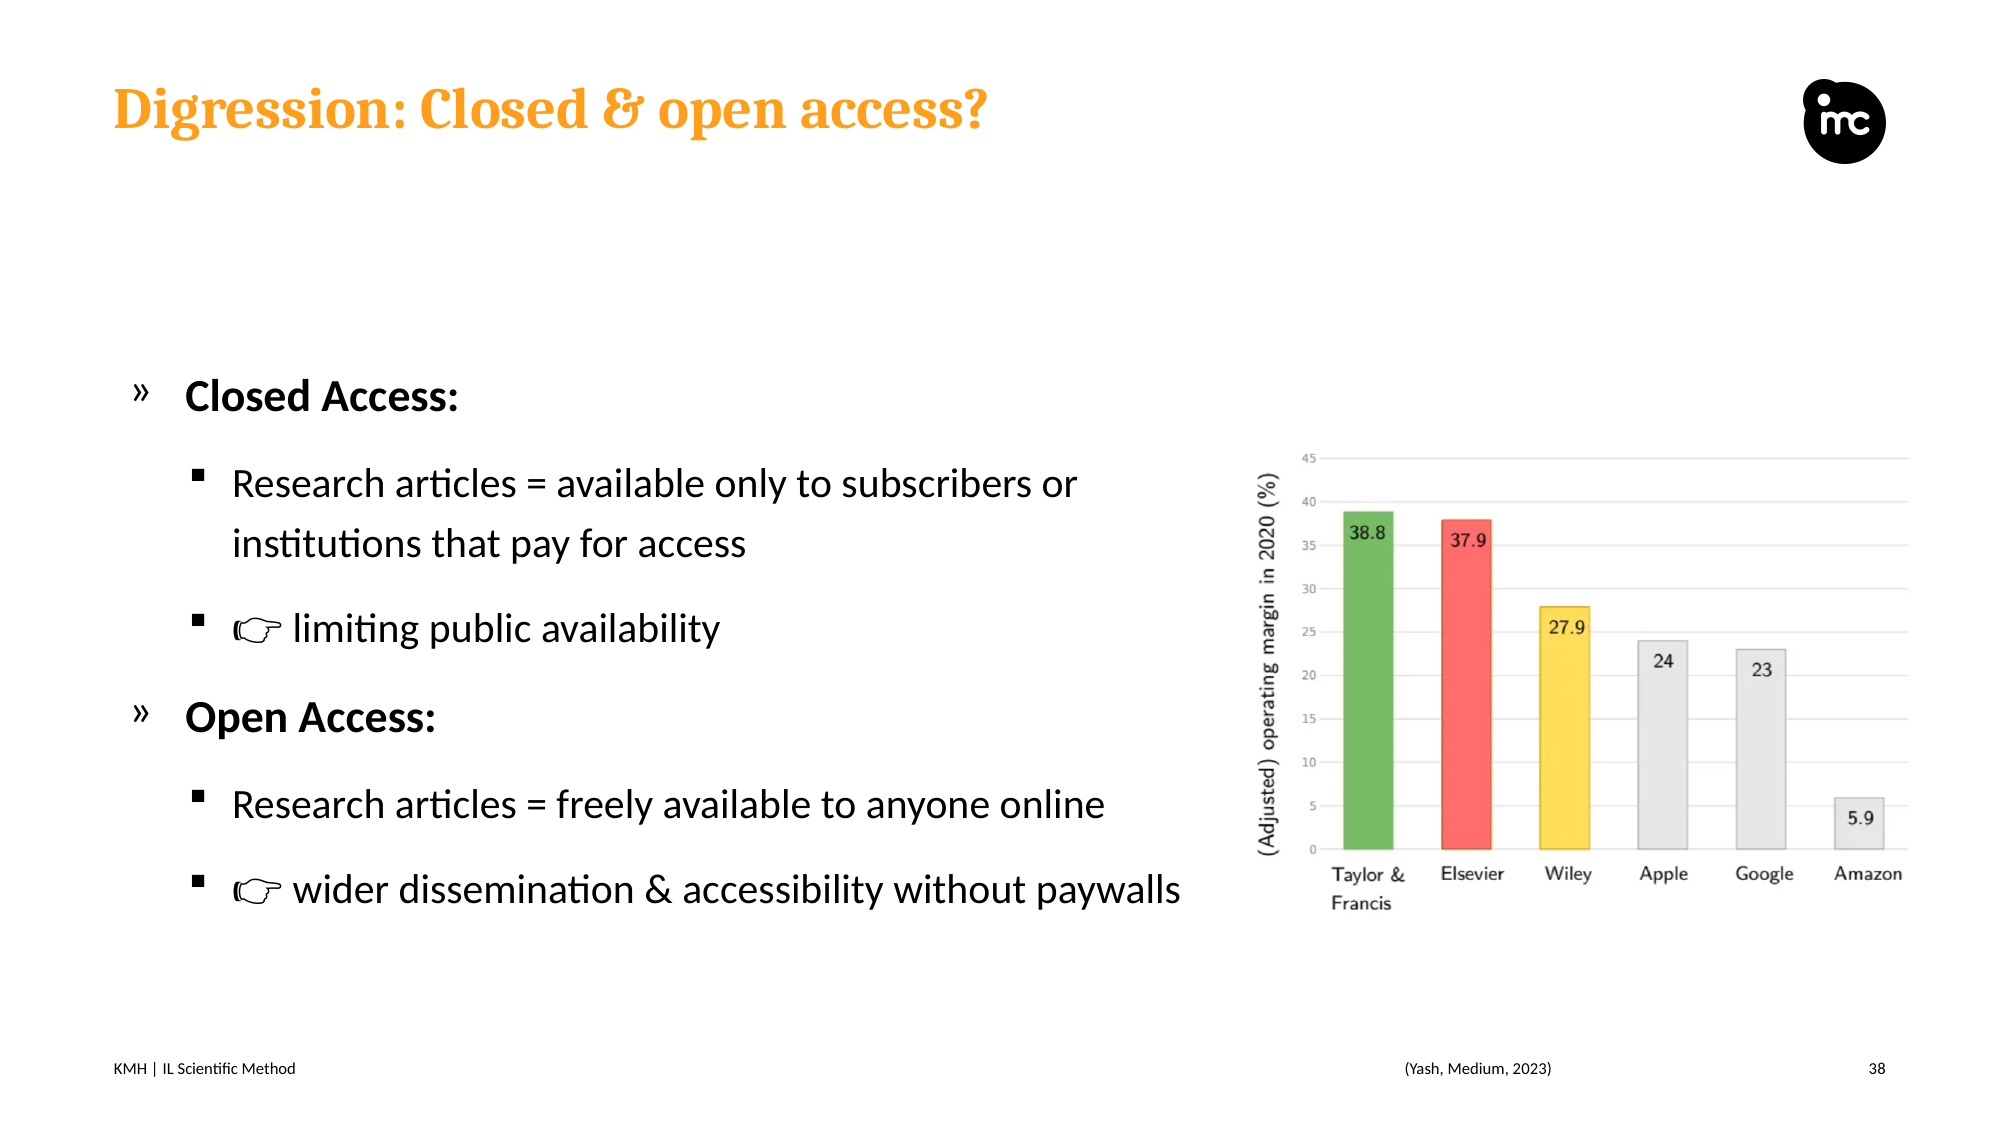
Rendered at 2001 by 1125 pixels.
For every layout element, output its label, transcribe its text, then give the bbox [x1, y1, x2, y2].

title Digression: Closed & open access? [114, 78, 1579, 209]
list Closed Access: Research articles = available only to subscribers or institutions that pay for access 👉 limiting public availability Open Access: Research articles = freely available to anyone online 👉 wider dissemination & accessibility without paywalls [114, 255, 1222, 1012]
picture [1803, 79, 1886, 164]
slide_number (Yash, Medium, 2023) [1177, 1056, 1780, 1080]
footer KMH | IL Scientific Method [114, 1056, 953, 1080]
picture [1244, 441, 1913, 917]
slide_number 38 [1803, 1056, 1886, 1080]
